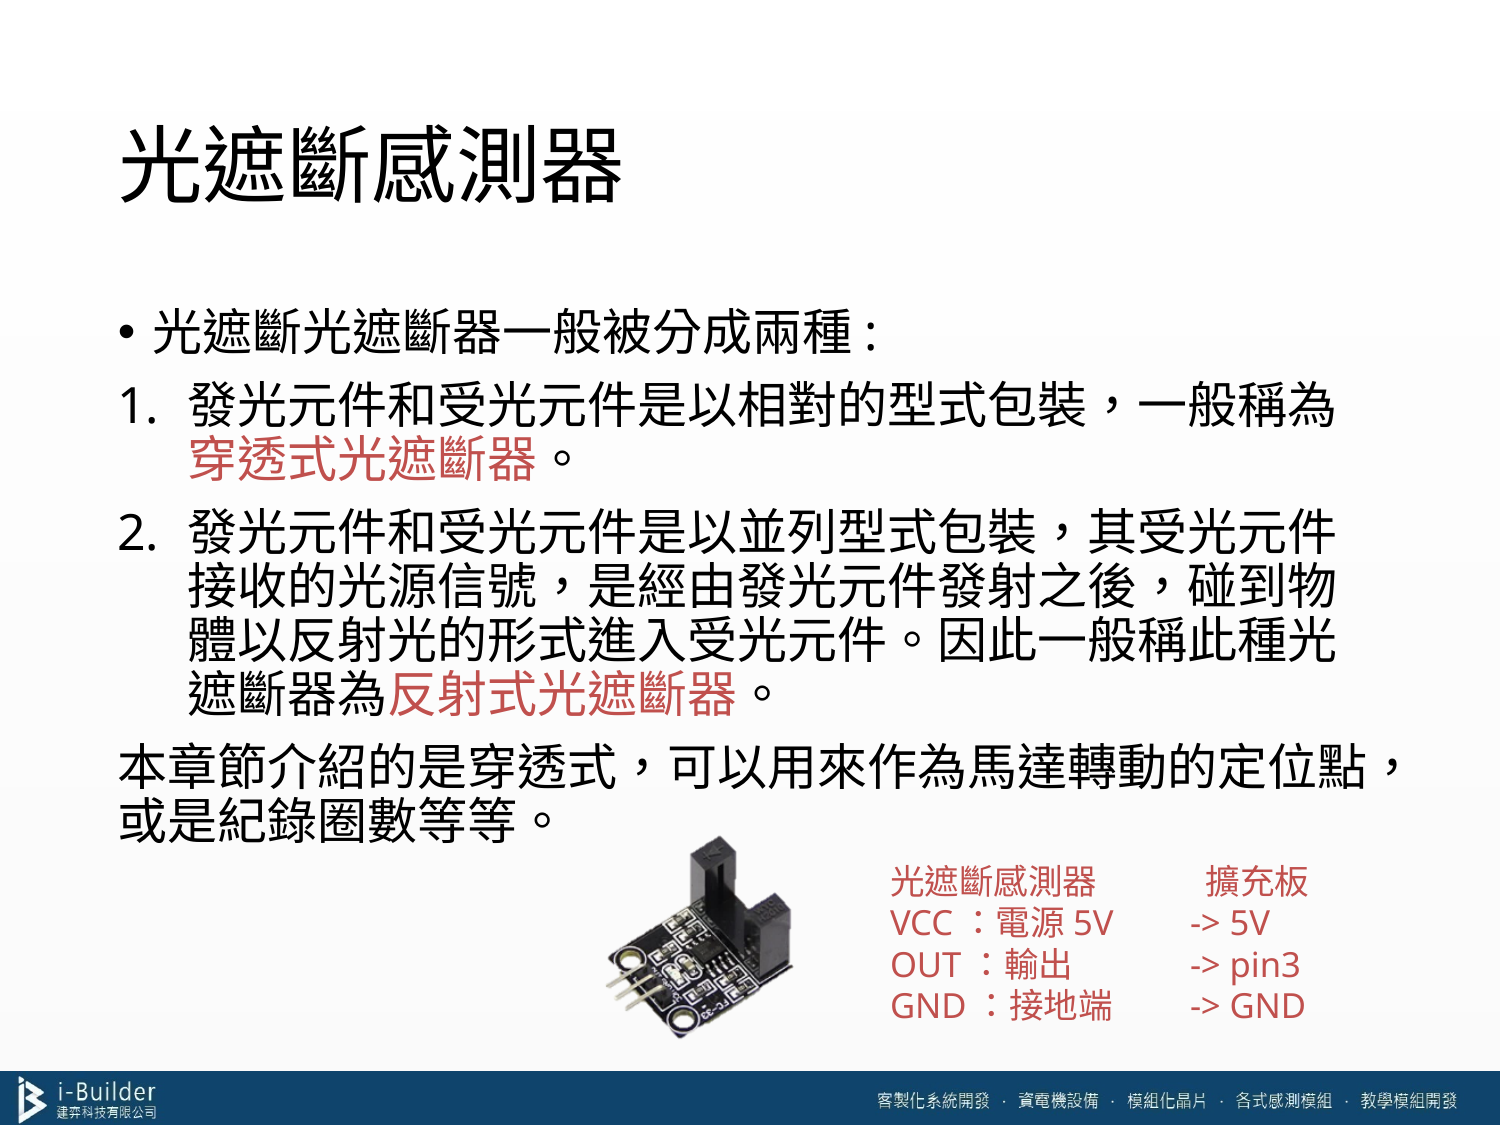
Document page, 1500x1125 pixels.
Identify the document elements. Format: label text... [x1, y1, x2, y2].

text_box 光遮斷感測器 擴充板 VCC：電源5V -> 5V OUT：輸出 -> pin3 GND：接地端 -> GND [875, 852, 1360, 1034]
picture [588, 825, 818, 1054]
title 光遮斷感測器 [103, 59, 1397, 278]
list 光遮斷光遮斷器一般被分成兩種: 發光元件和受光元件是以相對的型式包裝，一般稱為穿透式光遮斷器。 發光元件和受光元件是以並列型式包裝，其受光元件接收的光源信號，是經由發光元件發射之後，碰到物體以反射光的形式進入受光元件。因此一般稱此種光遮斷器為反射式光遮斷器。 本章節介紹的是穿透式，可以用來作為馬達轉動的定位點，或是紀錄圈數等等。 [103, 299, 1397, 1014]
picture [0, 1071, 1500, 1125]
